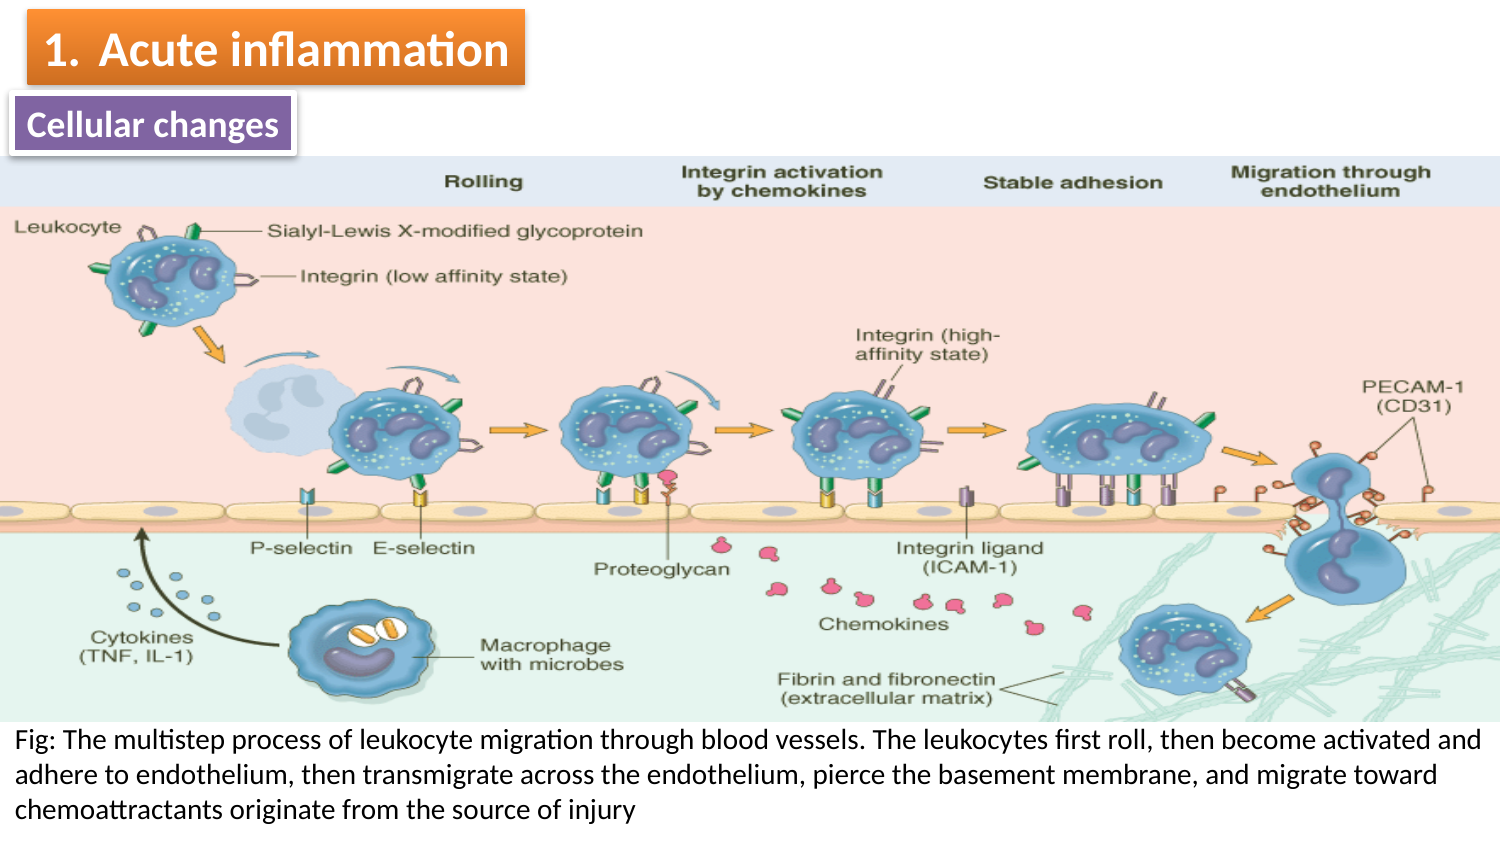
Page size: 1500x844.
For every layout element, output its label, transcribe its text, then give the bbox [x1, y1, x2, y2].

text_box Acute inflammation [27, 9, 525, 85]
text_box Fig: The multistep process of leukocyte migration through blood vessels. The leukocytes first roll, then become activated and adhere to endothelium, then transmigrate across the endothelium, pierce the basement membrane, and migrate toward chemoattractants originate from the source of injury [0, 729, 1500, 833]
picture [0, 156, 1500, 723]
text_box Cellular changes [9, 90, 297, 154]
